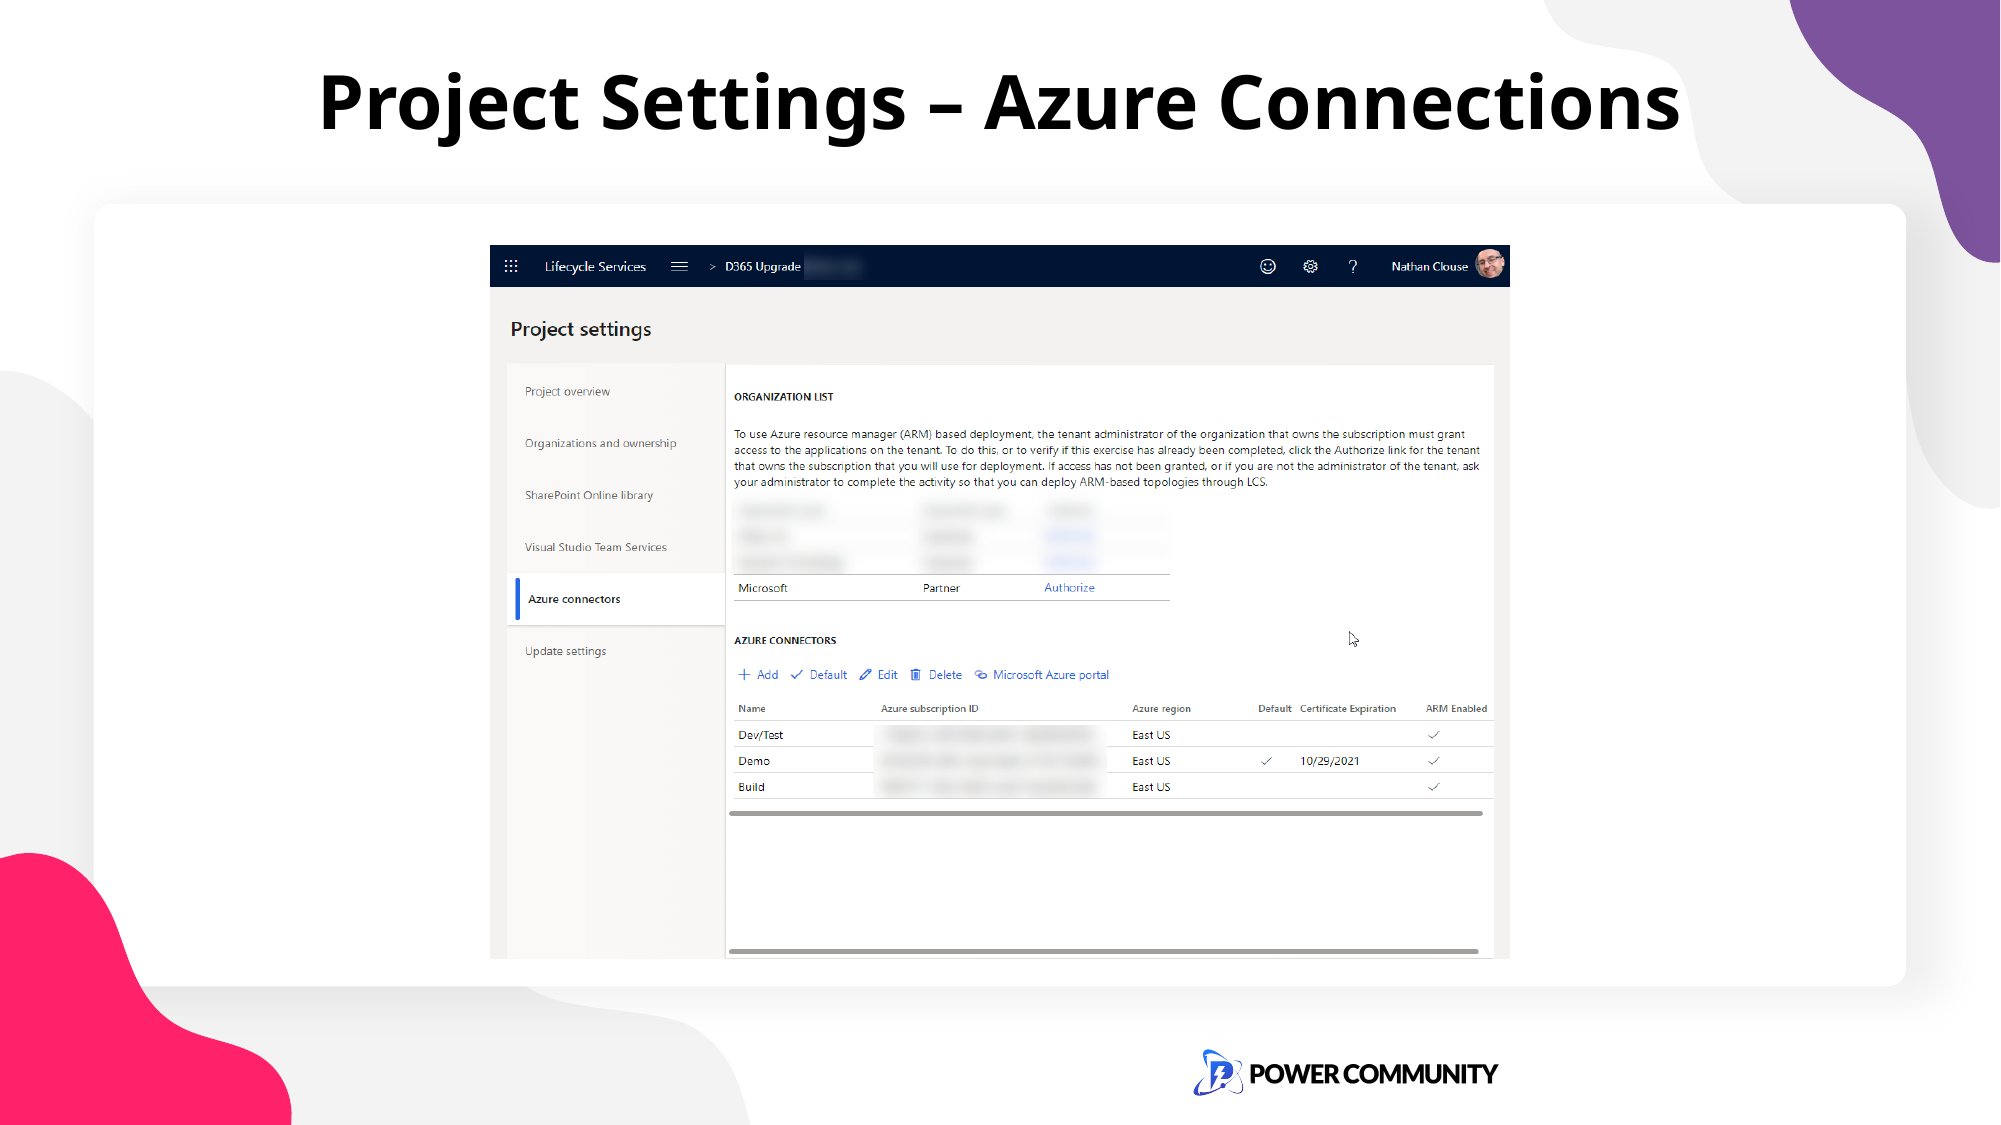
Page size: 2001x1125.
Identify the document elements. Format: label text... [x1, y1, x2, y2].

picture [1158, 1037, 1534, 1108]
title Project Settings – Azure Connections [137, 59, 1863, 150]
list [490, 245, 1510, 959]
